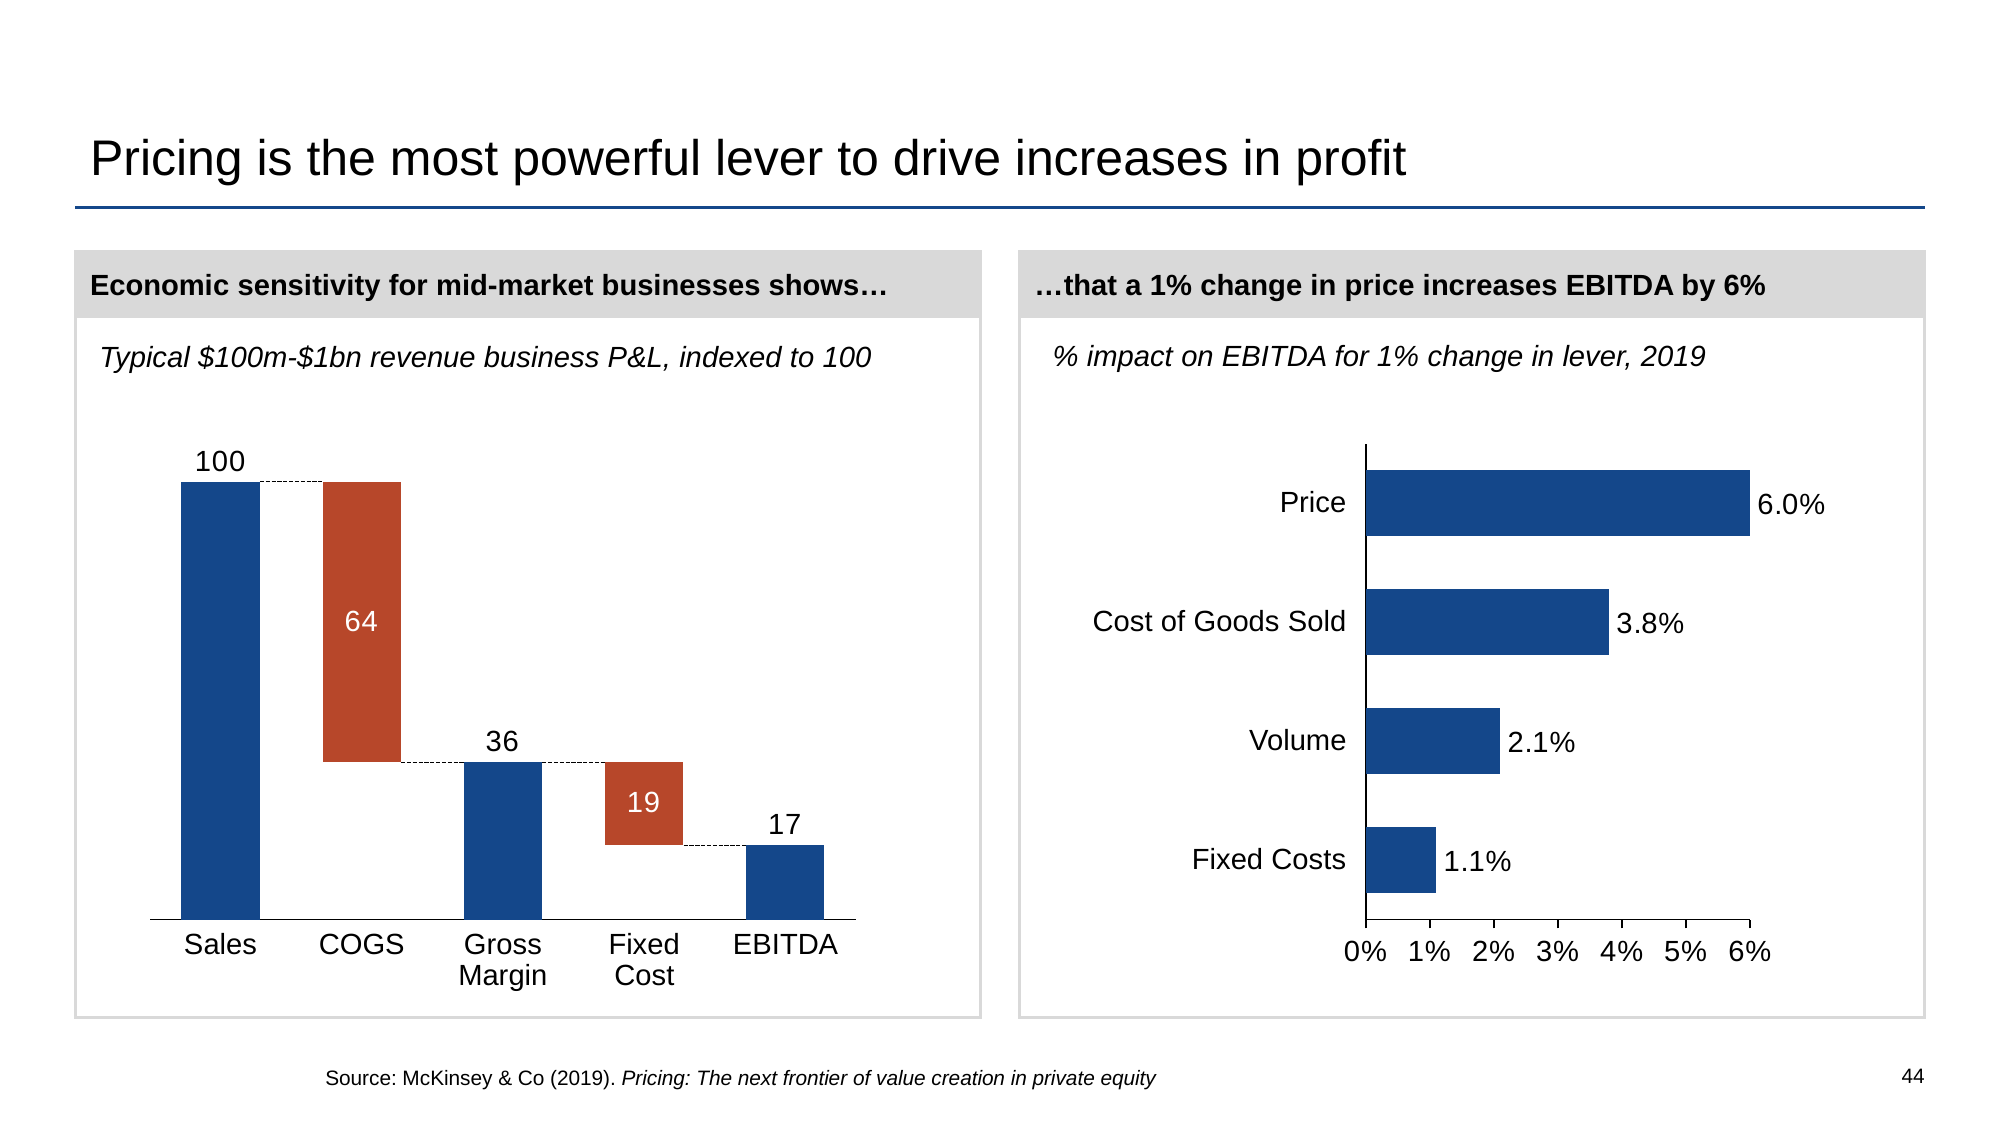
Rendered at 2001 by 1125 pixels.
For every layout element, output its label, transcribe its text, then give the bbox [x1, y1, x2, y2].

text_box Typical $100m-$1bn revenue business P&L, indexed to 100 [84, 323, 949, 380]
chart [136, 439, 870, 934]
text_box Sales [183, 934, 258, 961]
text_box Fixed Costs [1192, 844, 1317, 876]
text_box [1019, 318, 1926, 1019]
text_box EBITDA [731, 934, 840, 961]
text_box Economic sensitivity for mid-market businesses shows… [74, 250, 981, 318]
text_box [74, 318, 981, 1019]
chart [1317, 430, 1833, 982]
text_box Volume [1249, 725, 1317, 758]
text_box COGS [317, 934, 406, 961]
text_box Gross Margin [457, 934, 549, 993]
text_box % impact on EBITDA for 1% change in lever, 2019 [1037, 322, 1903, 379]
text_box Price [1280, 487, 1317, 520]
text_box Fixed Cost [607, 934, 681, 993]
text_box …that a 1% change in price increases EBITDA by 6% [1019, 250, 1926, 318]
title Pricing is the most powerful lever to drive increases in profit [75, 59, 1925, 194]
text_box Source: McKinsey & Co (2019). Pricing: The next frontier of value creation in private equity [310, 1046, 1783, 1103]
text_box Cost of Goods Sold [1094, 606, 1317, 639]
